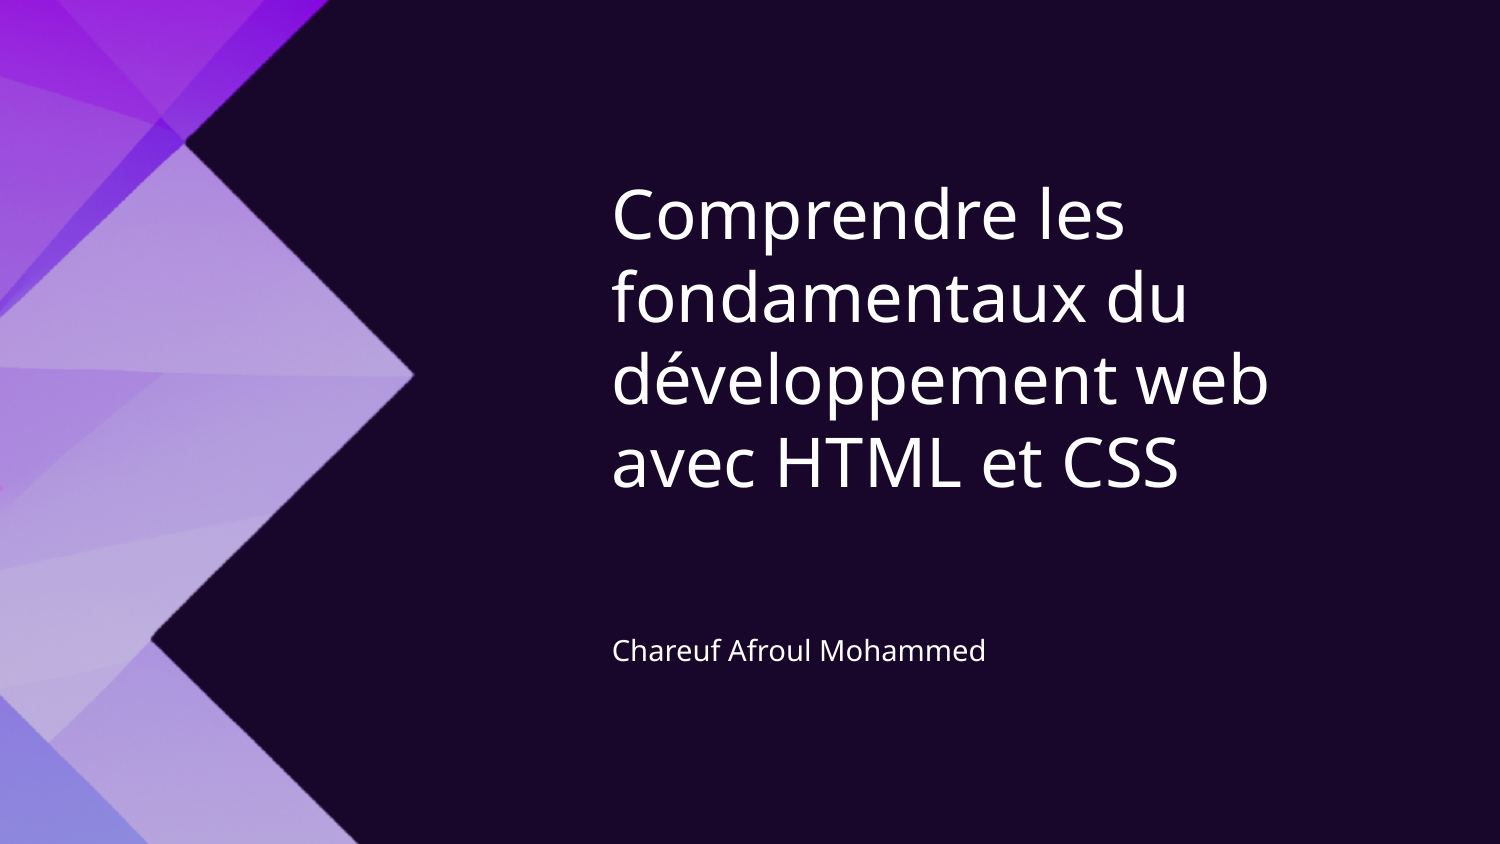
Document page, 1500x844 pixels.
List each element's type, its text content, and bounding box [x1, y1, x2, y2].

text_box Comprendre les fondamentaux du développement web avec HTML et CSS [596, 107, 1416, 564]
text_box Chareuf Afroul Mohammed [596, 565, 1416, 735]
picture [0, 0, 1500, 844]
